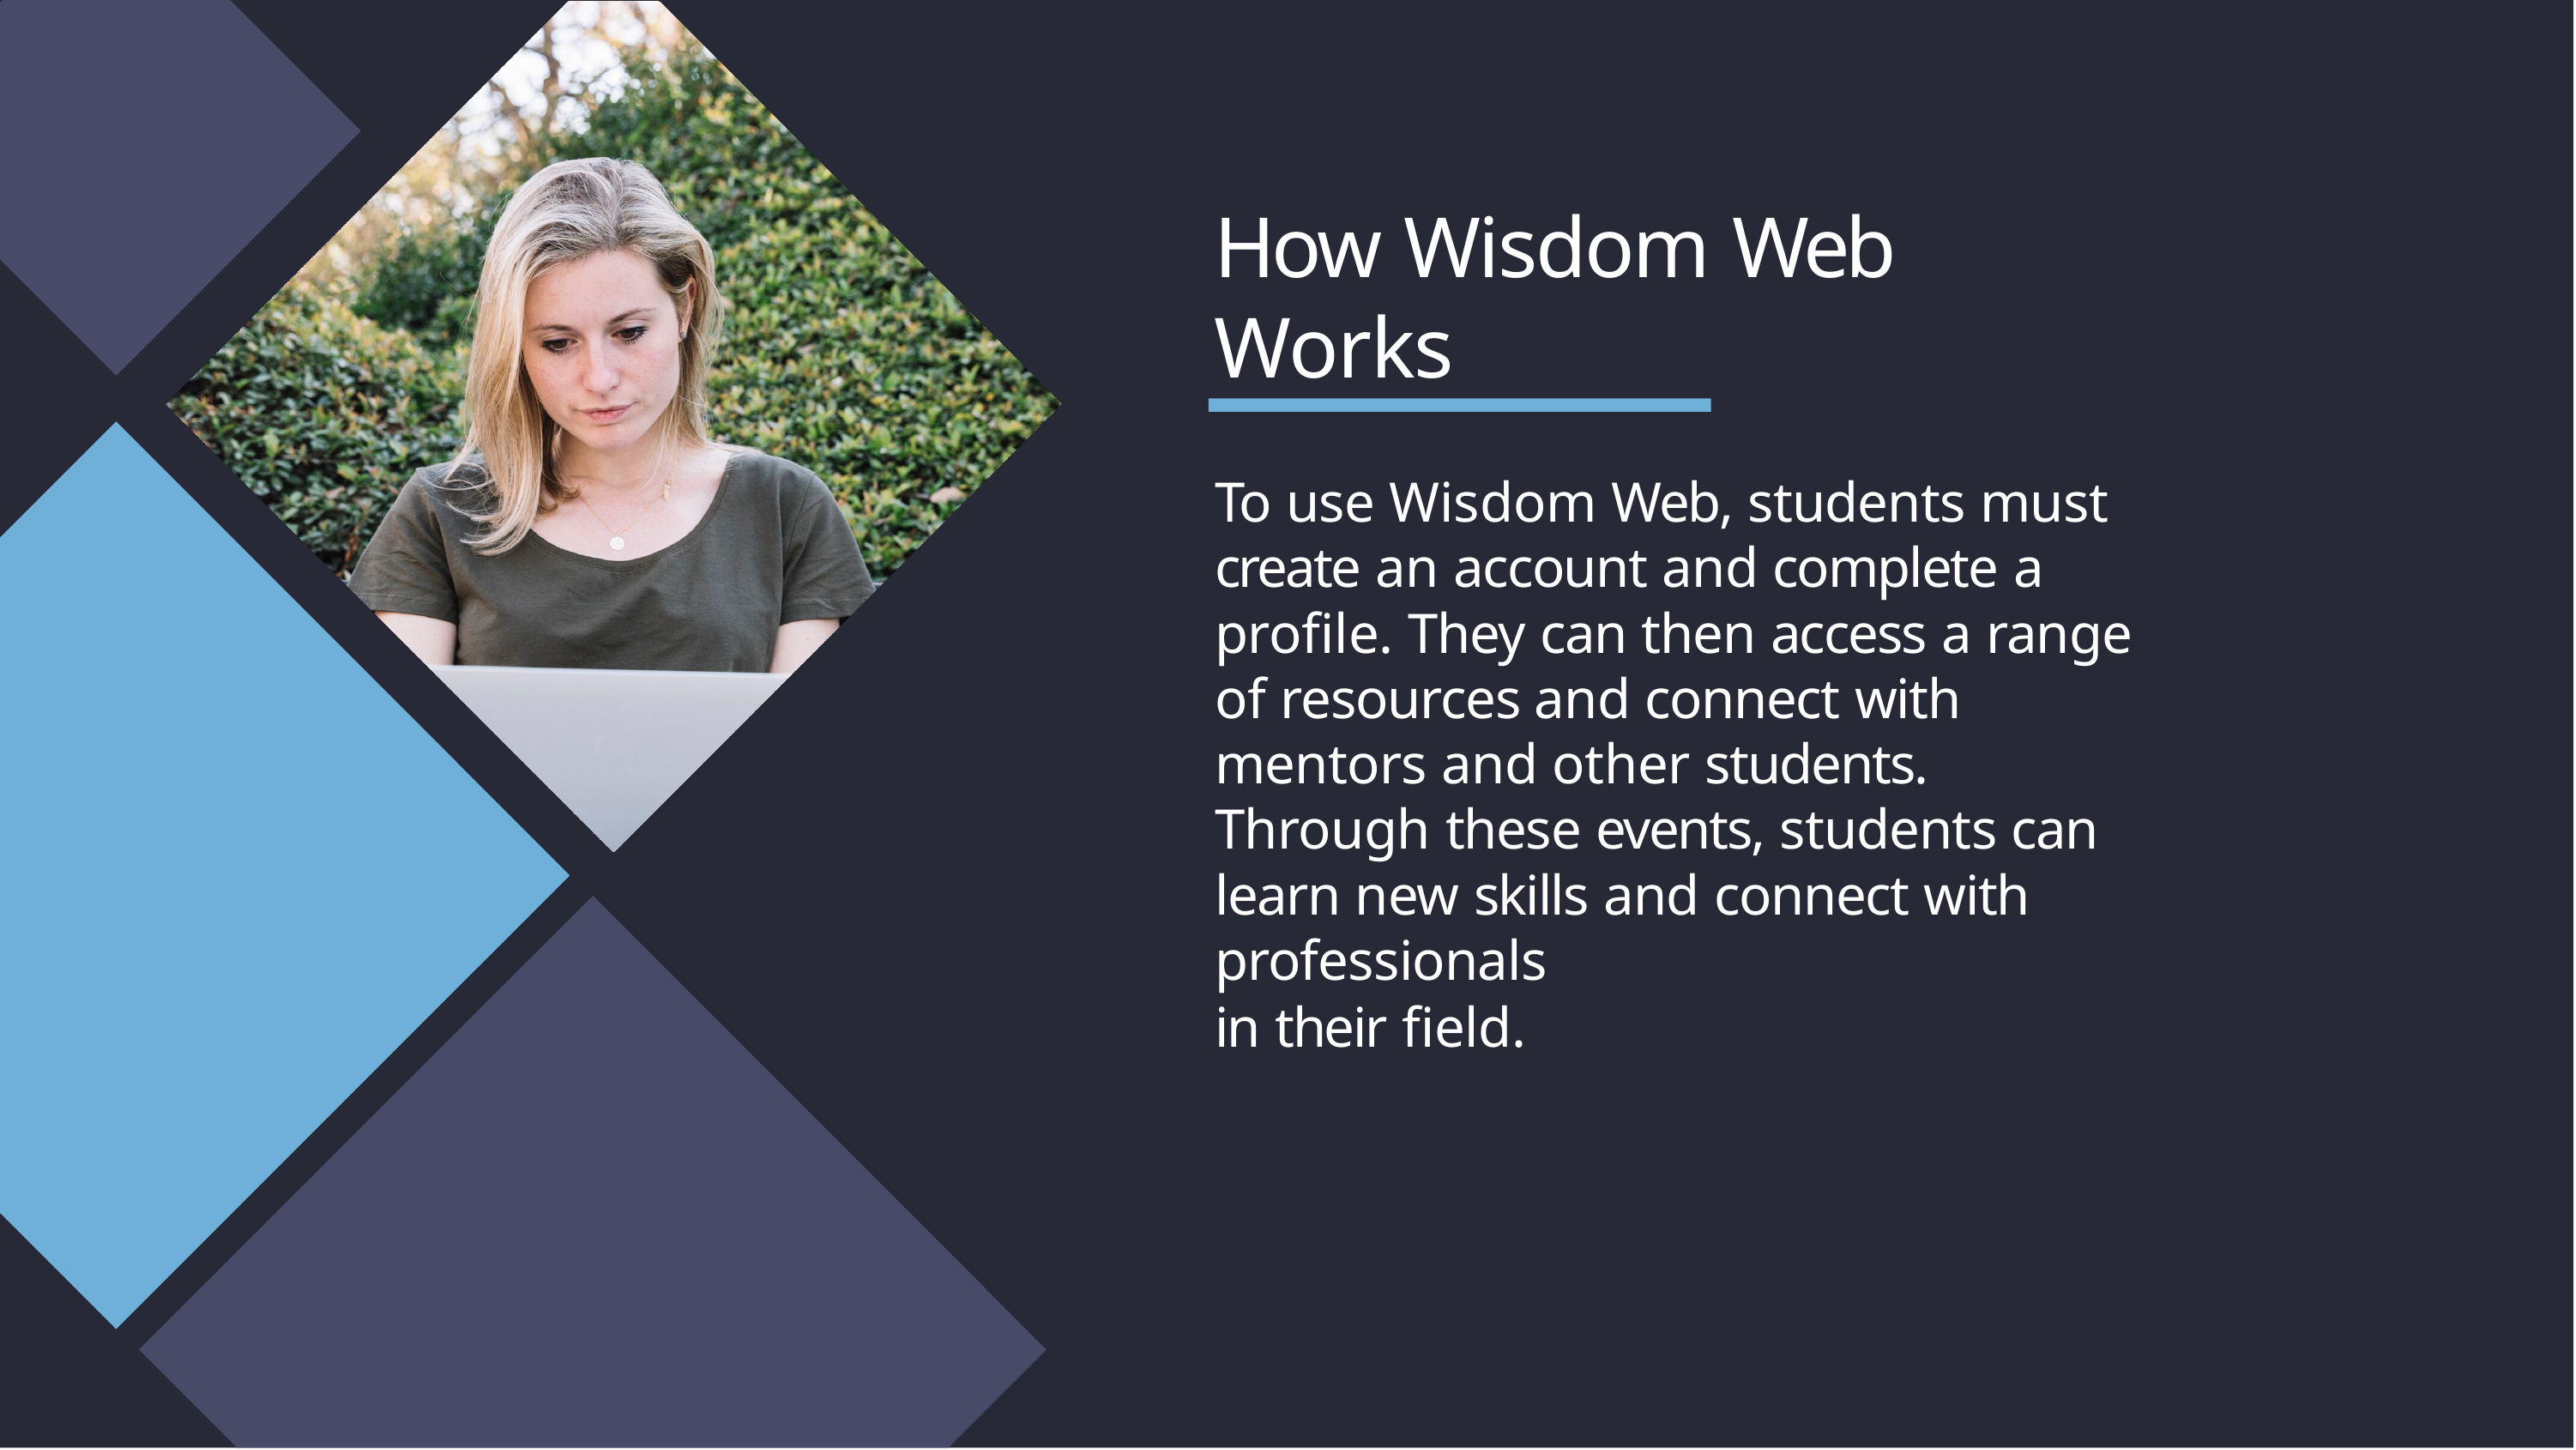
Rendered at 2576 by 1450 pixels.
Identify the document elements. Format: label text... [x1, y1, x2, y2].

text_box [1208, 398, 1711, 412]
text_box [0, 0, 1063, 1448]
title How Wisdom Web Works [1212, 193, 2119, 438]
text_box To use Wisdom Web, students must create an account and complete a proﬁle. They can then access a range of resources and connect with mentors and other students. Through these events, students can learn new skills and connect with professionals in their ﬁeld. [1213, 465, 2188, 1058]
